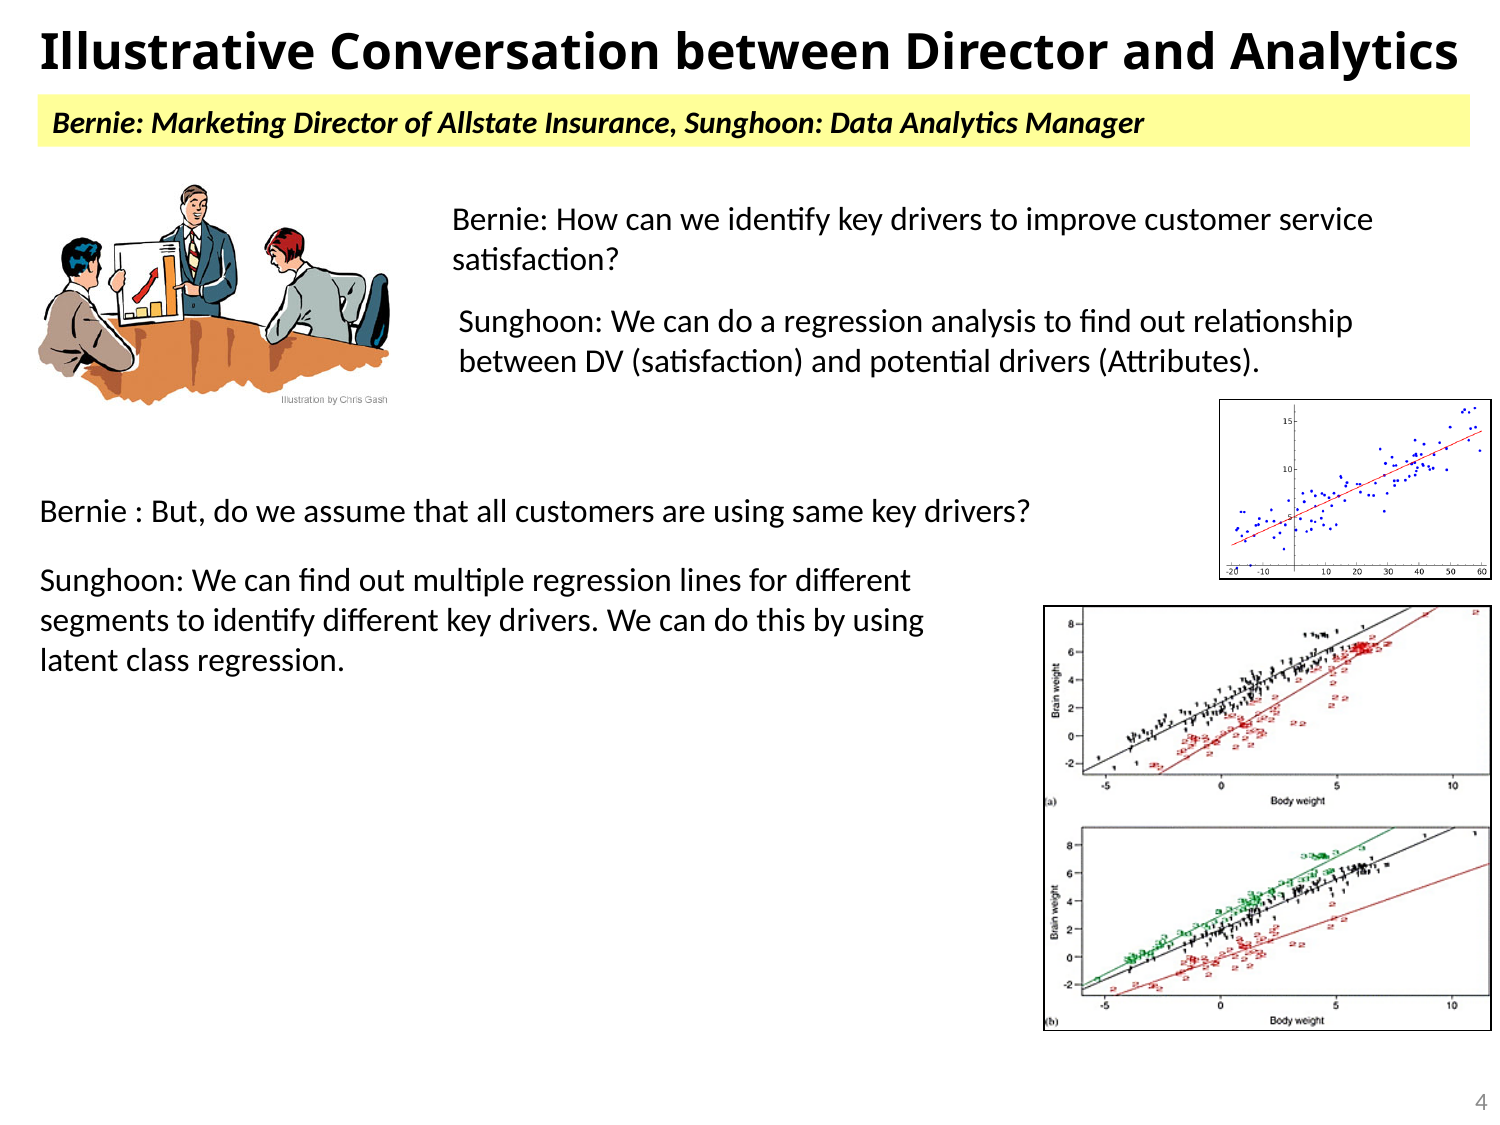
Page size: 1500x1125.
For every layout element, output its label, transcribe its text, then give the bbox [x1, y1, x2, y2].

slide_number 4 [1152, 1076, 1500, 1124]
text_box Bernie : But, do we assume that all customers are using same key drivers? [24, 481, 1195, 537]
picture [1220, 399, 1491, 579]
picture [1044, 606, 1491, 1030]
picture [37, 183, 391, 406]
text_box Bernie: How can we identify key drivers to improve customer service satisfaction? [437, 189, 1475, 285]
text_box Bernie: Marketing Director of Allstate Insurance, Sunghoon: Data Analytics Manager [37, 94, 1470, 147]
text_box Sunghoon: We can do a regression analysis to find out relationship between DV (satisfaction) and potential drivers (Attributes). [443, 291, 1488, 387]
text_box Sunghoon: We can find out multiple regression lines for different segments to identify different key drivers. We can do this by using latent class regression. [24, 551, 963, 686]
text_box Illustrative Conversation between Director and Analytics [0, 11, 1500, 87]
